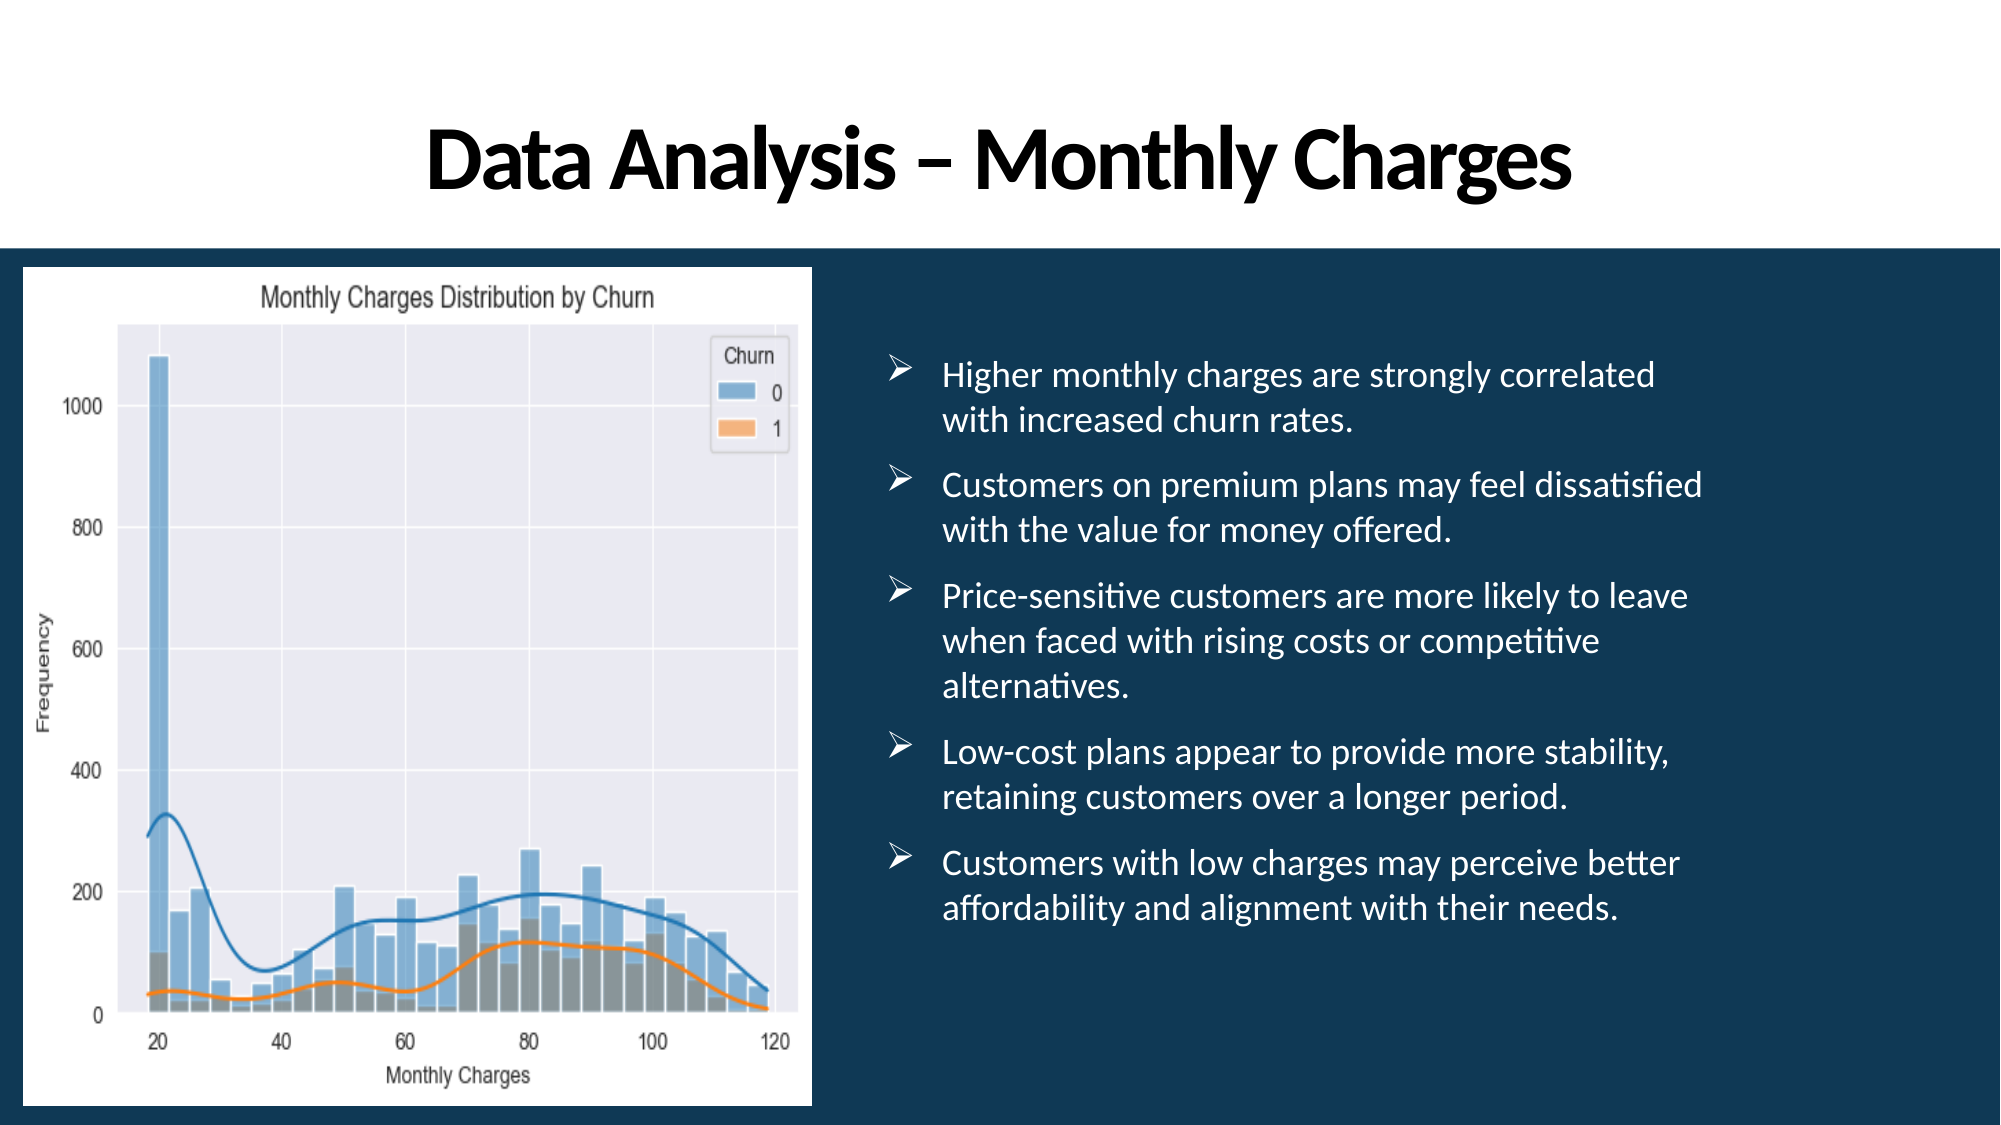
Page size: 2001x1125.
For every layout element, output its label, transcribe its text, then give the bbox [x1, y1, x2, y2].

picture [23, 267, 812, 1106]
title Data Analysis – Monthly Charges [0, 0, 2000, 218]
list Higher monthly charges are strongly correlated with increased churn rates. Customers on premium plans may feel dissatisfied with the value for money offered. Price-sensitive customers are more likely to leave when faced with rising costs or competitive alternatives. Low-cost plans appear to provide more stability, retaining customers over a longer period. Customers with low charges may perceive better affordability and alignment with their needs. [0, 248, 2000, 1125]
